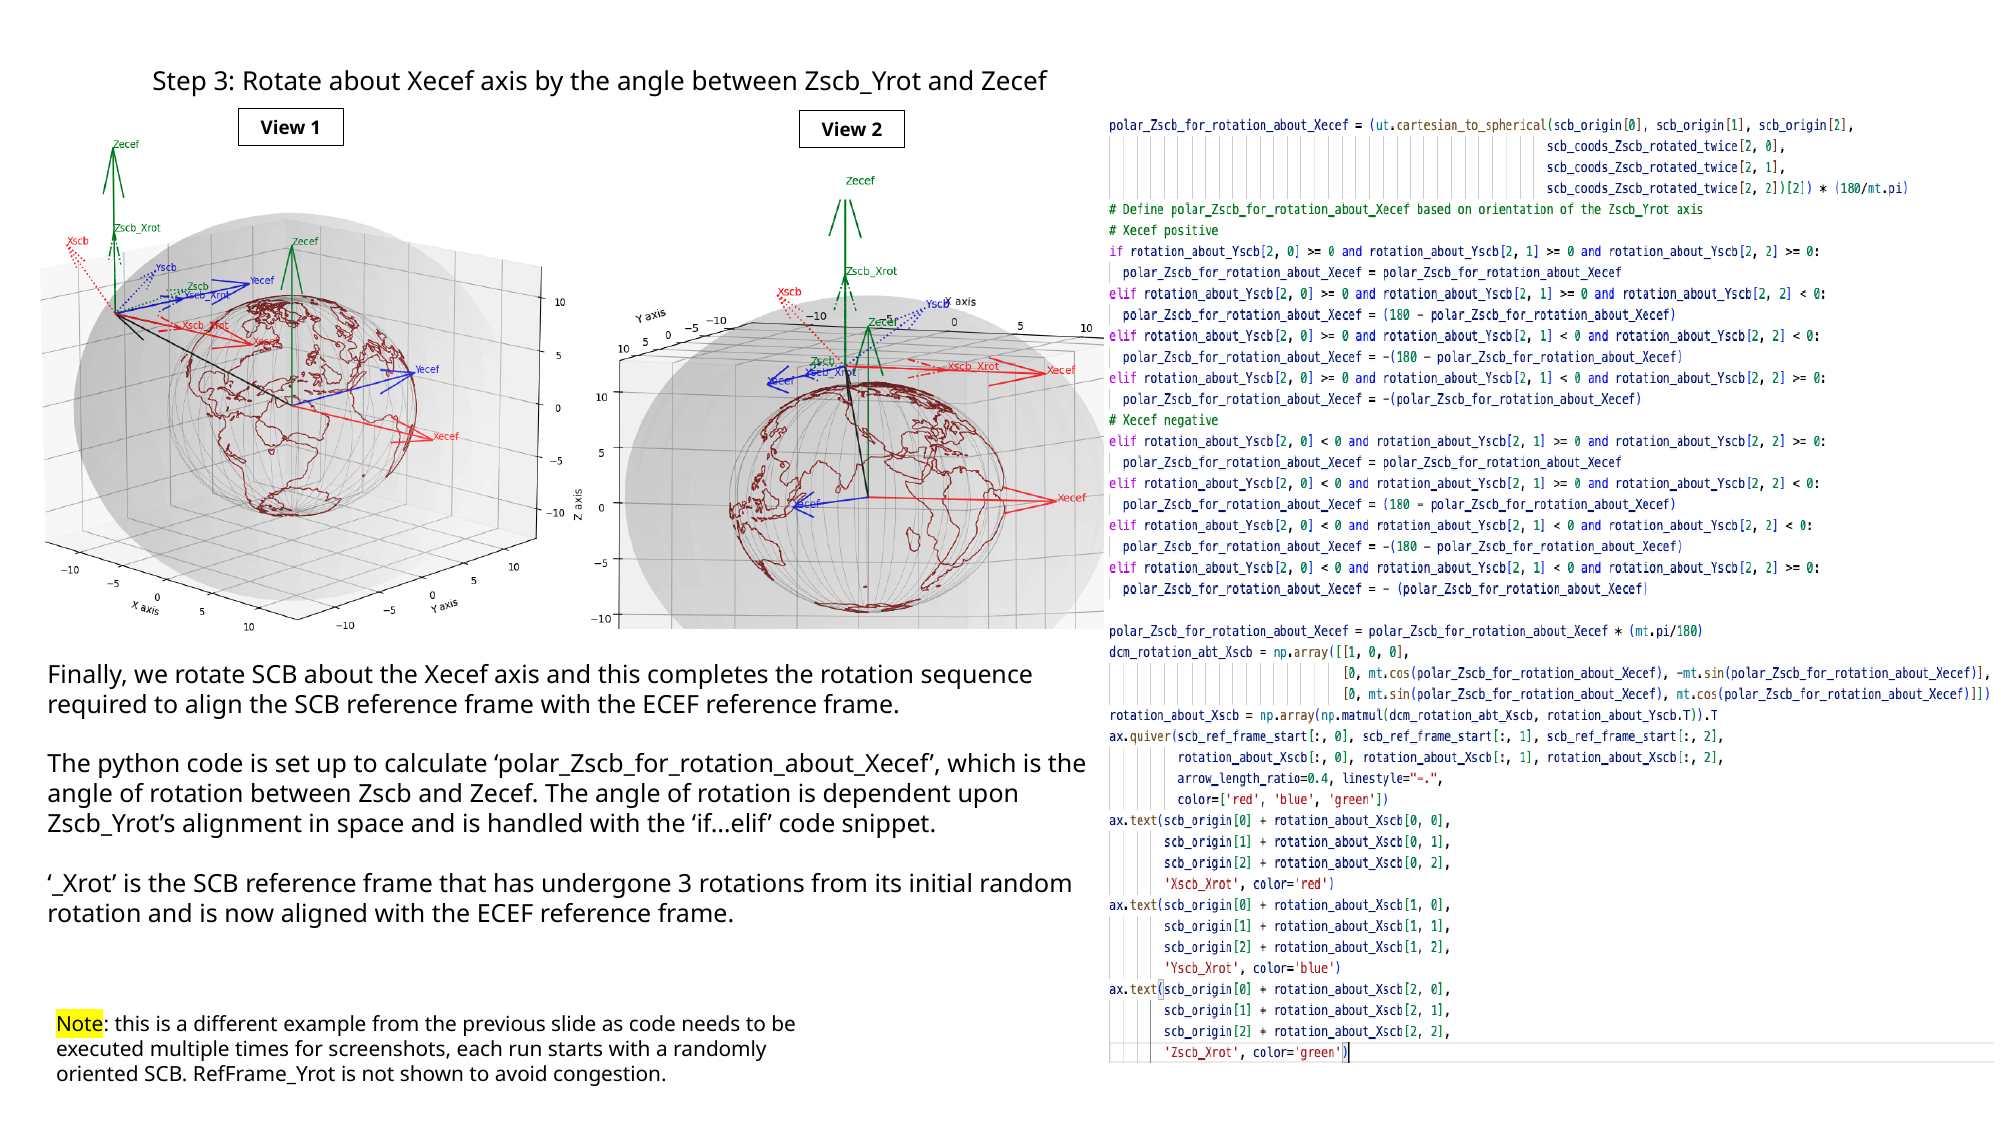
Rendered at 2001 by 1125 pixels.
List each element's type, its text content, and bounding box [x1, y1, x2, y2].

title Step 3: Rotate about Xecef axis by the angle between Zscb_Yrot and Zecef [137, 59, 1863, 135]
picture [566, 114, 1995, 1066]
text_box View 2 [799, 110, 905, 148]
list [2, 129, 597, 652]
text_box View 1 [238, 108, 344, 129]
text_box Note: this is a different example from the previous slide as code needs to be executed multiple times for screenshots, each run starts with a randomly oriented SCB. RefFrame_Yrot is not shown to avoid congestion. [41, 1003, 852, 1093]
text_box Finally, we rotate SCB about the Xecef axis and this completes the rotation sequence required to align the SCB reference frame with the ECEF reference frame. The python code is set up to calculate ‘polar_Zscb_for_rotation_about_Xecef’, which is the angle of rotation between Zscb and Zecef. The angle of rotation is dependent upon Zscb_Yrot’s alignment in space and is handled with the ‘if…elif’ code snippet. ‘_Xrot’ is the SCB reference frame that has undergone 3 rotations from its initial random rotation and is now aligned with the ECEF reference frame. [32, 650, 1104, 935]
